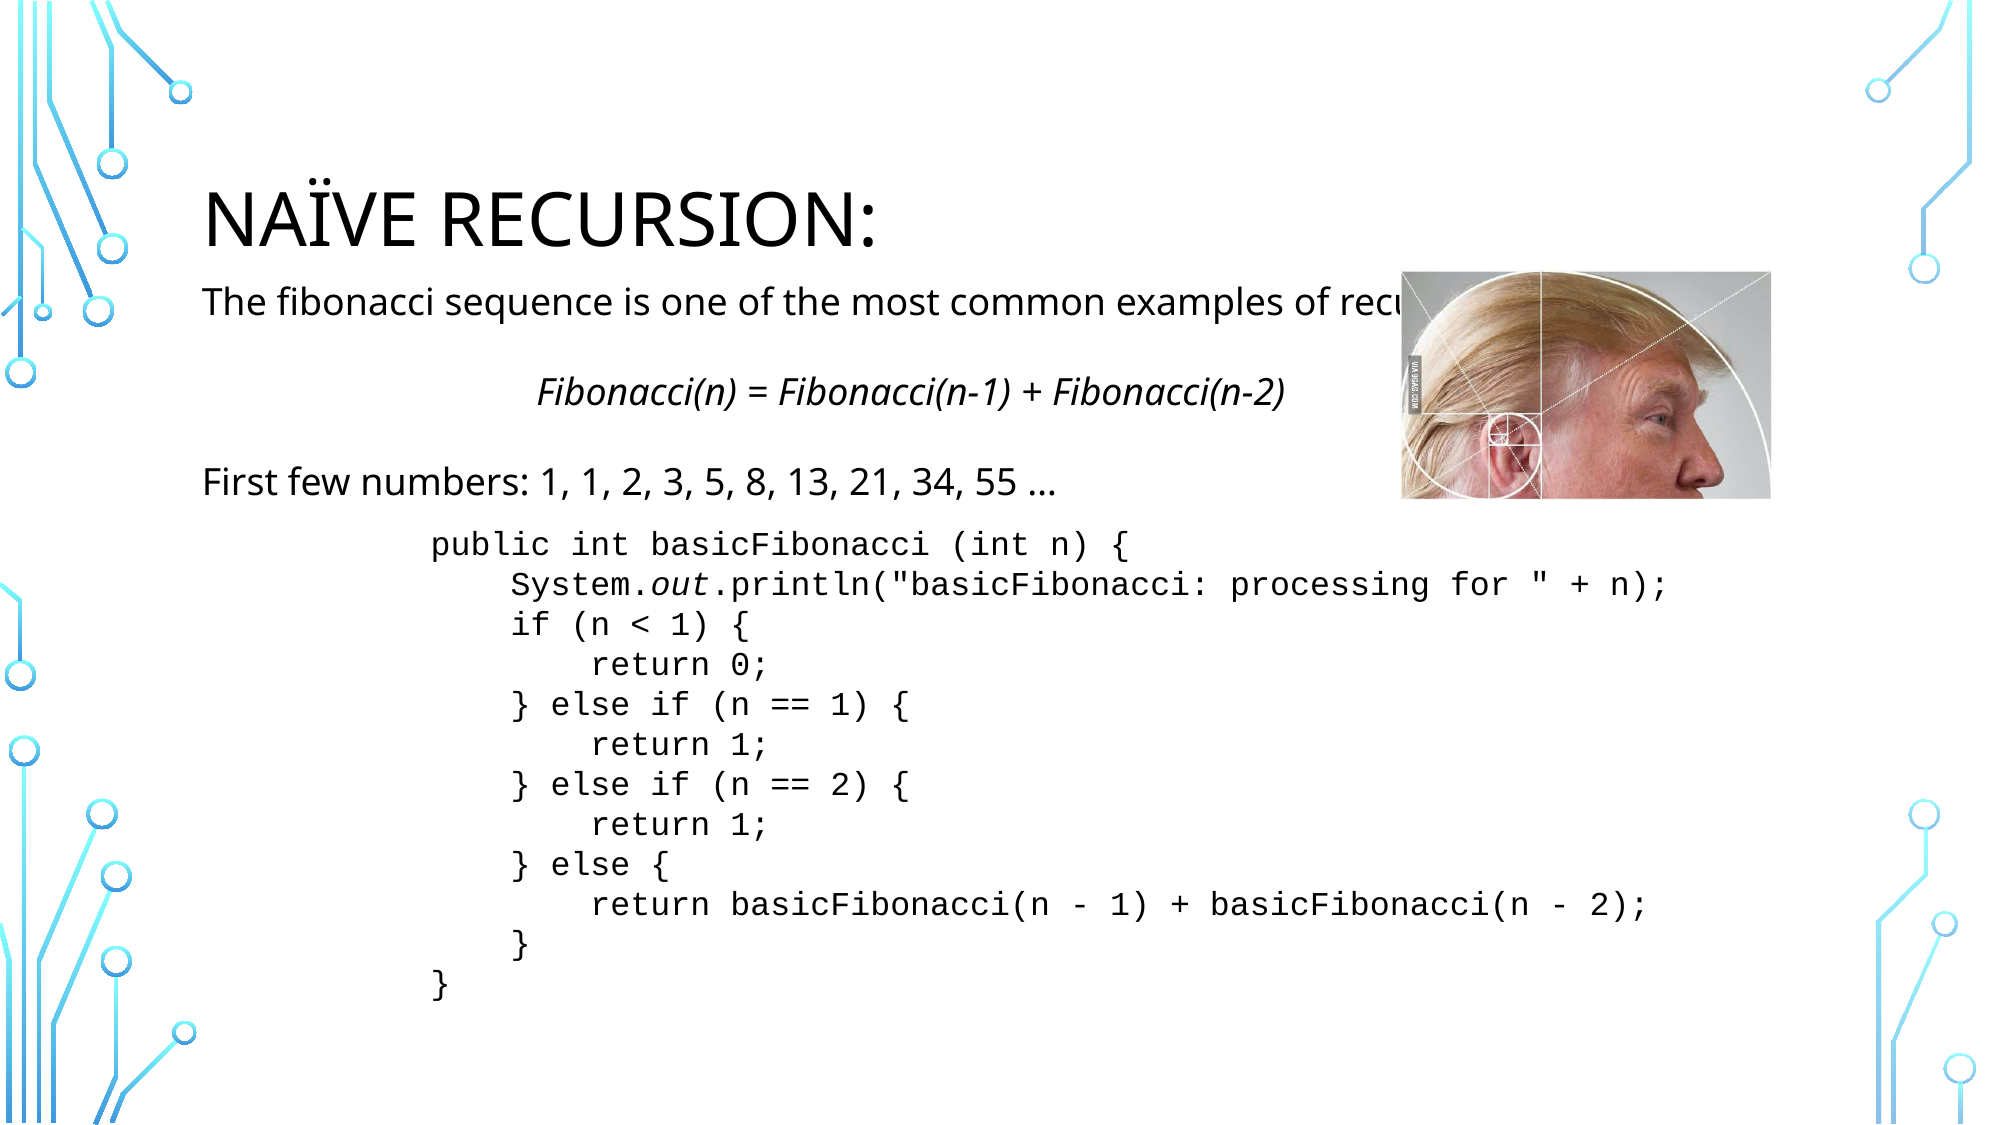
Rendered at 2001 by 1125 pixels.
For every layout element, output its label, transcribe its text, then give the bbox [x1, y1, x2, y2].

text_box public int basicFibonacci (int n) { System.out.println("basicFibonacci: processing for " + n); if (n < 1) { return 0; } else if (n == 1) { return 1; } else if (n == 2) { return 1; } else { return basicFibonacci(n - 1) + basicFibonacci(n - 2); } } [415, 515, 1772, 1049]
title Naïve Recursion: [187, 101, 1813, 344]
picture [1400, 270, 1772, 500]
text_box The fibonacci sequence is one of the most common examples of recursion: Fibonacci(n) = Fibonacci(n-1) + Fibonacci(n-2) First few numbers: 1, 1, 2, 3, 5, 8, 13, 21, 34, 55 … [187, 270, 1636, 511]
